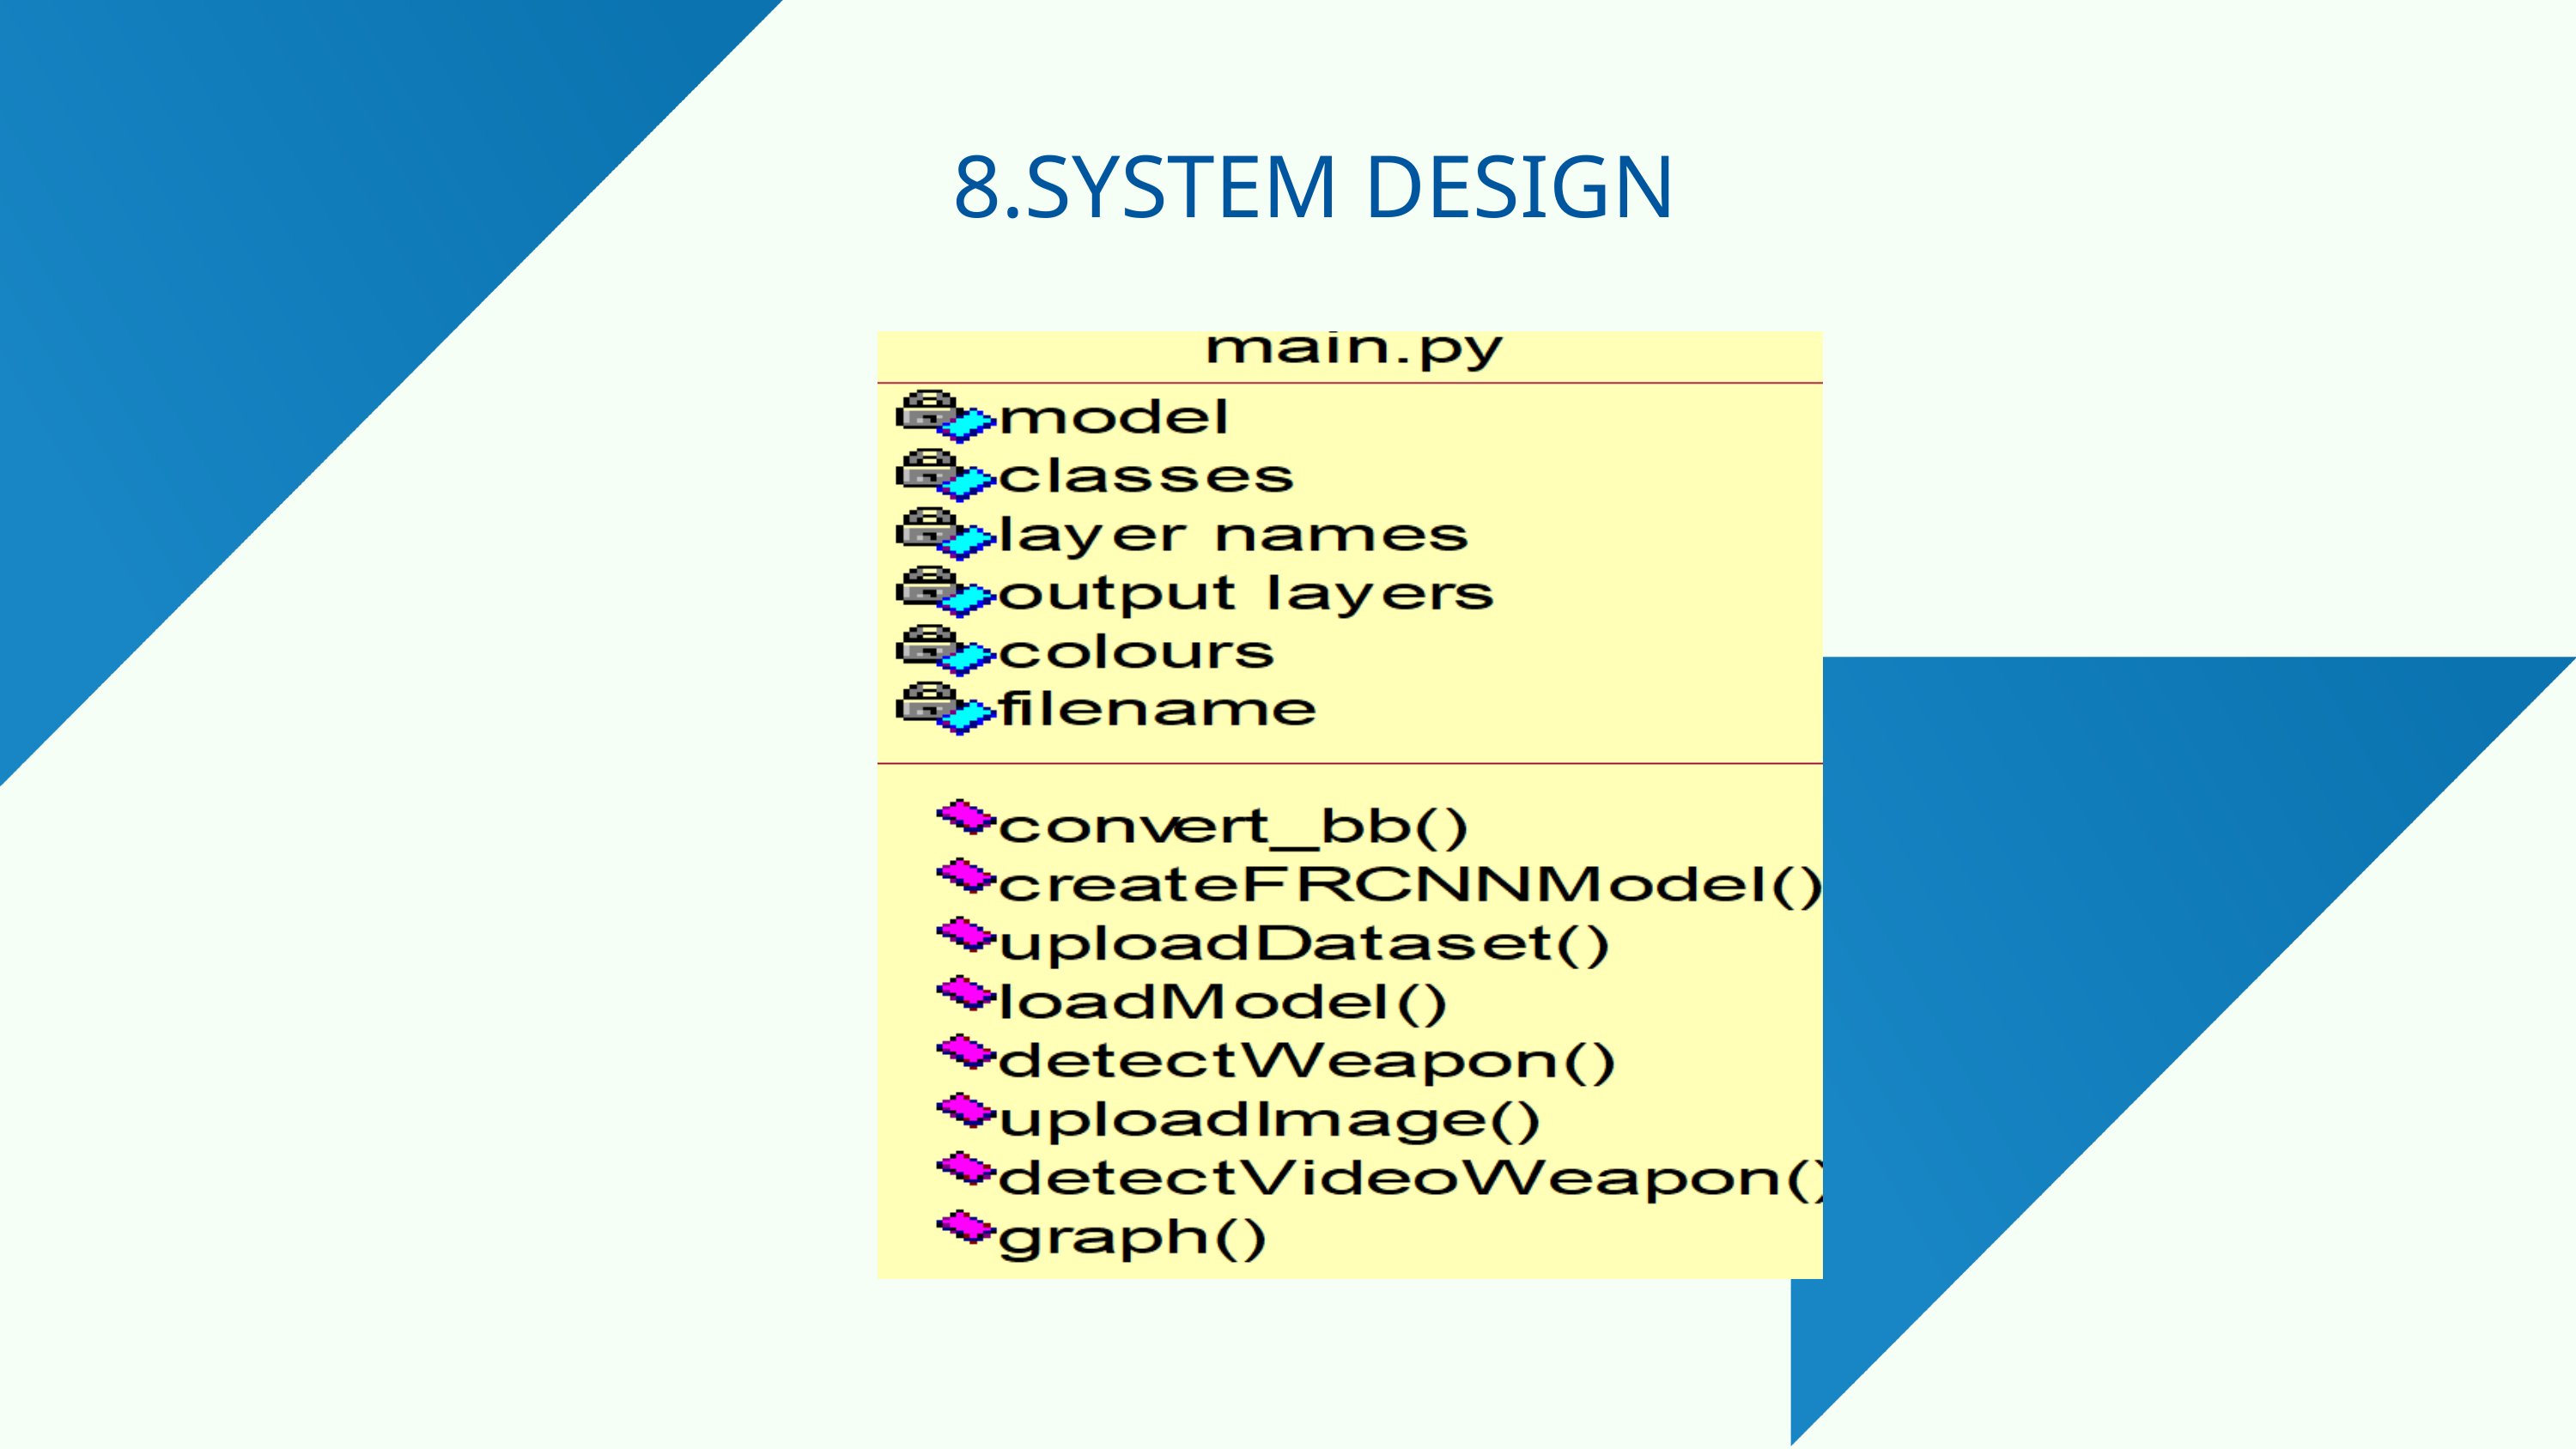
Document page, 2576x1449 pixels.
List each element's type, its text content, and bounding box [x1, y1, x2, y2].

text_box 8.SYSTEM DESIGN [952, 131, 1953, 235]
text_box [1790, 657, 2576, 1446]
text_box [877, 331, 1823, 1279]
text_box [0, 0, 786, 786]
